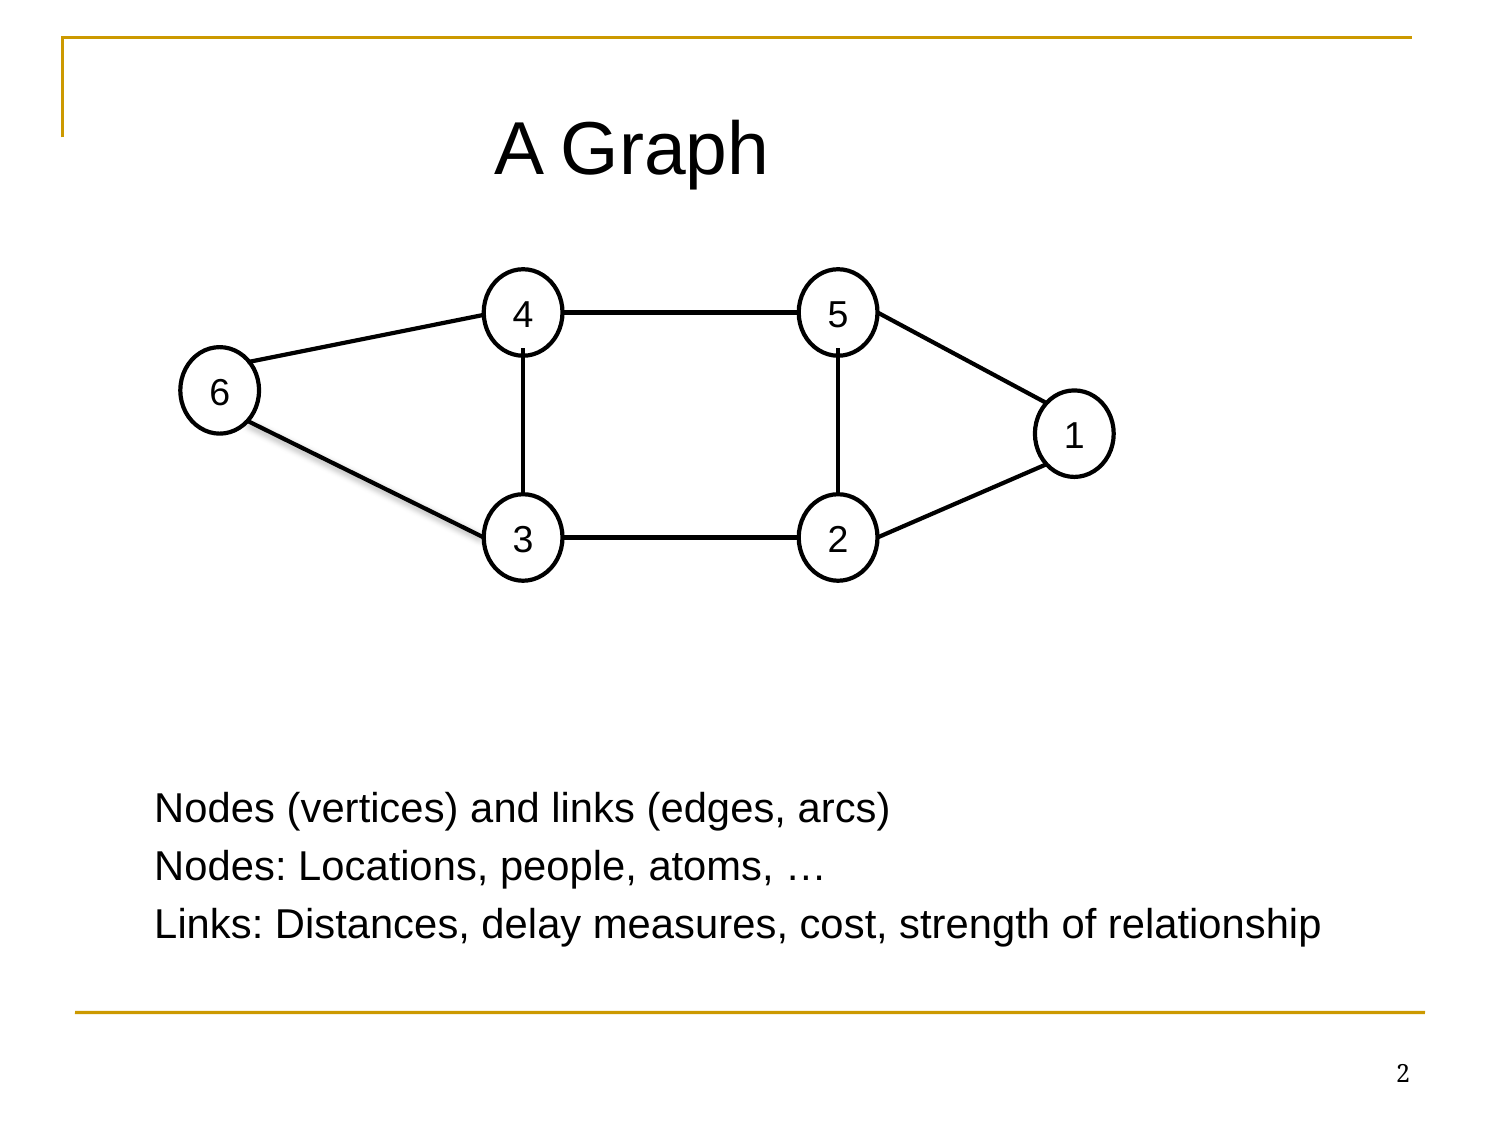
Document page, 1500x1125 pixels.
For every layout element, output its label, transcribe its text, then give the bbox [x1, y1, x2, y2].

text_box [877, 312, 1047, 404]
text_box A Graph [479, 91, 785, 197]
text_box 2 [796, 492, 879, 583]
text_box 4 [481, 267, 565, 358]
text_box Nodes (vertices) and links (edges, arcs) Nodes: Locations, people, atoms, … Links: Distances, delay measures, cost, strength of relationship [139, 773, 1338, 955]
text_box 6 [178, 345, 262, 436]
text_box 5 [796, 267, 880, 358]
slide_number 2 [1074, 1024, 1425, 1100]
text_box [247, 314, 484, 363]
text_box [247, 420, 484, 538]
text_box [877, 463, 1047, 538]
text_box 3 [482, 492, 565, 583]
text_box 1 [1032, 388, 1116, 480]
